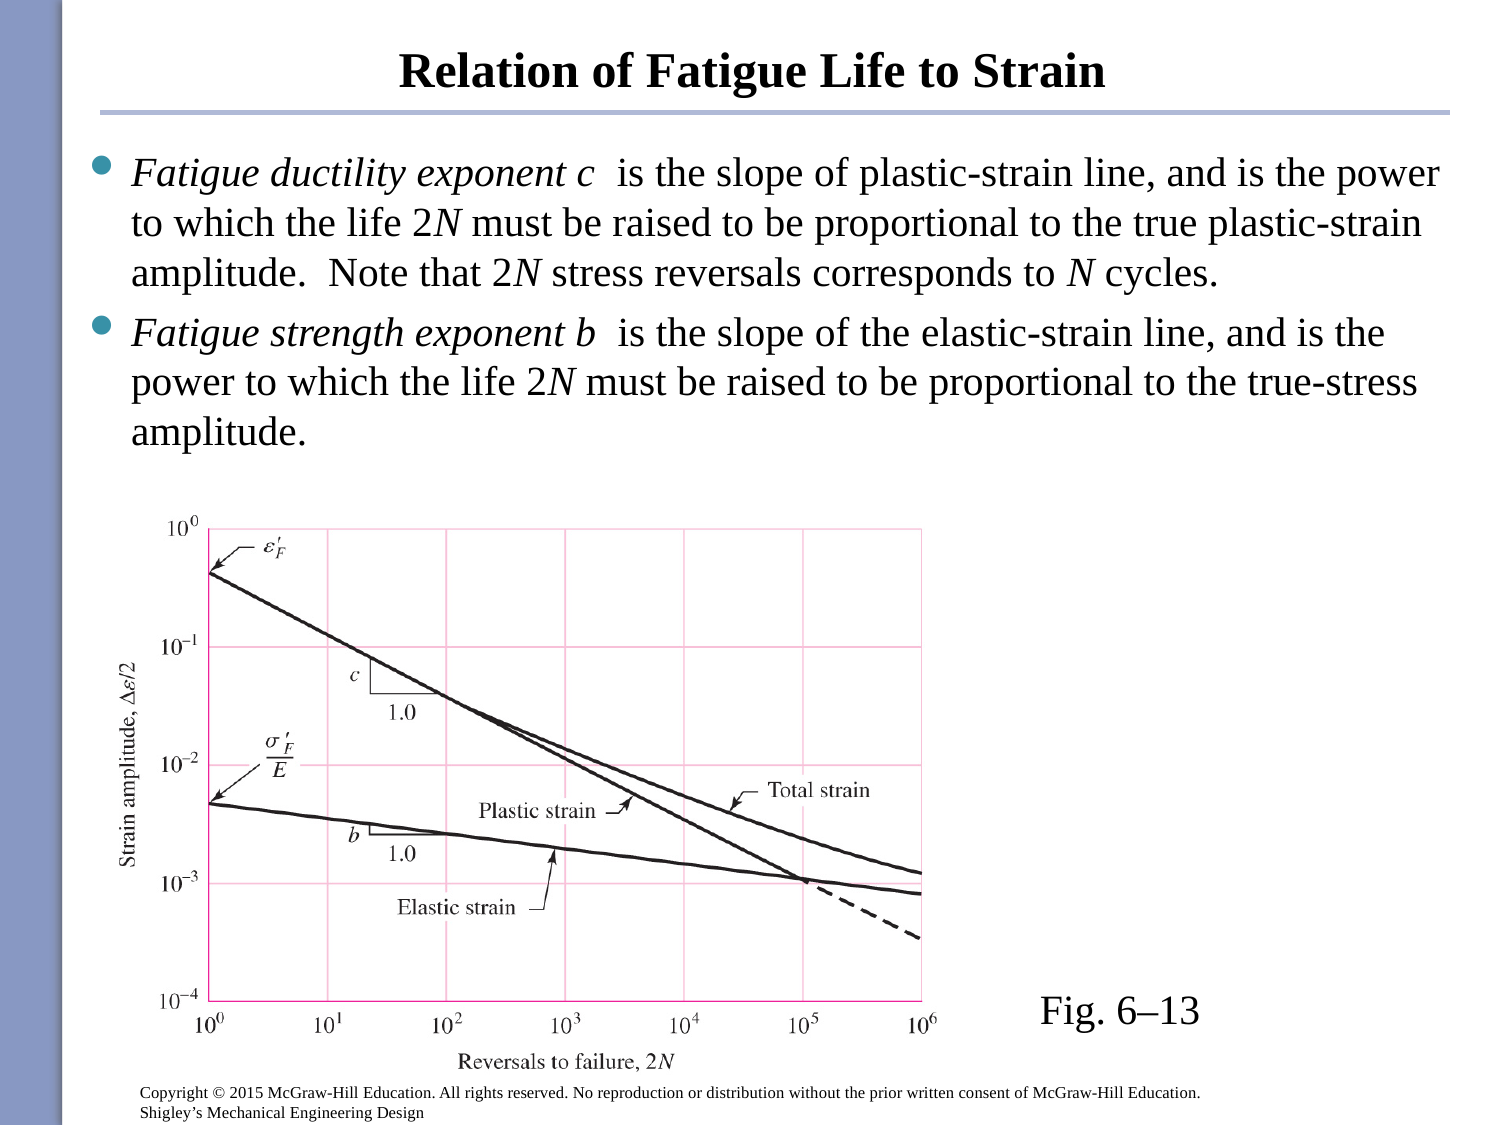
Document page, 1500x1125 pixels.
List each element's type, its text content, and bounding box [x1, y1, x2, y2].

title Relation of Fatigue Life to Strain [137, 30, 1368, 106]
list Fatigue ductility exponent c is the slope of plastic-strain line, and is the power to which the life 2N must be raised to be proportional to the true plastic-strain amplitude. Note that 2N stress reversals corresponds to N cycles. Fatigue strength exponent b is the slope of the elastic-strain line, and is the power to which the life 2N must be raised to be proportional to the true-stress amplitude. [62, 137, 1463, 513]
text_box Fig. 6–13 [1024, 975, 1238, 1040]
picture [112, 499, 941, 1076]
